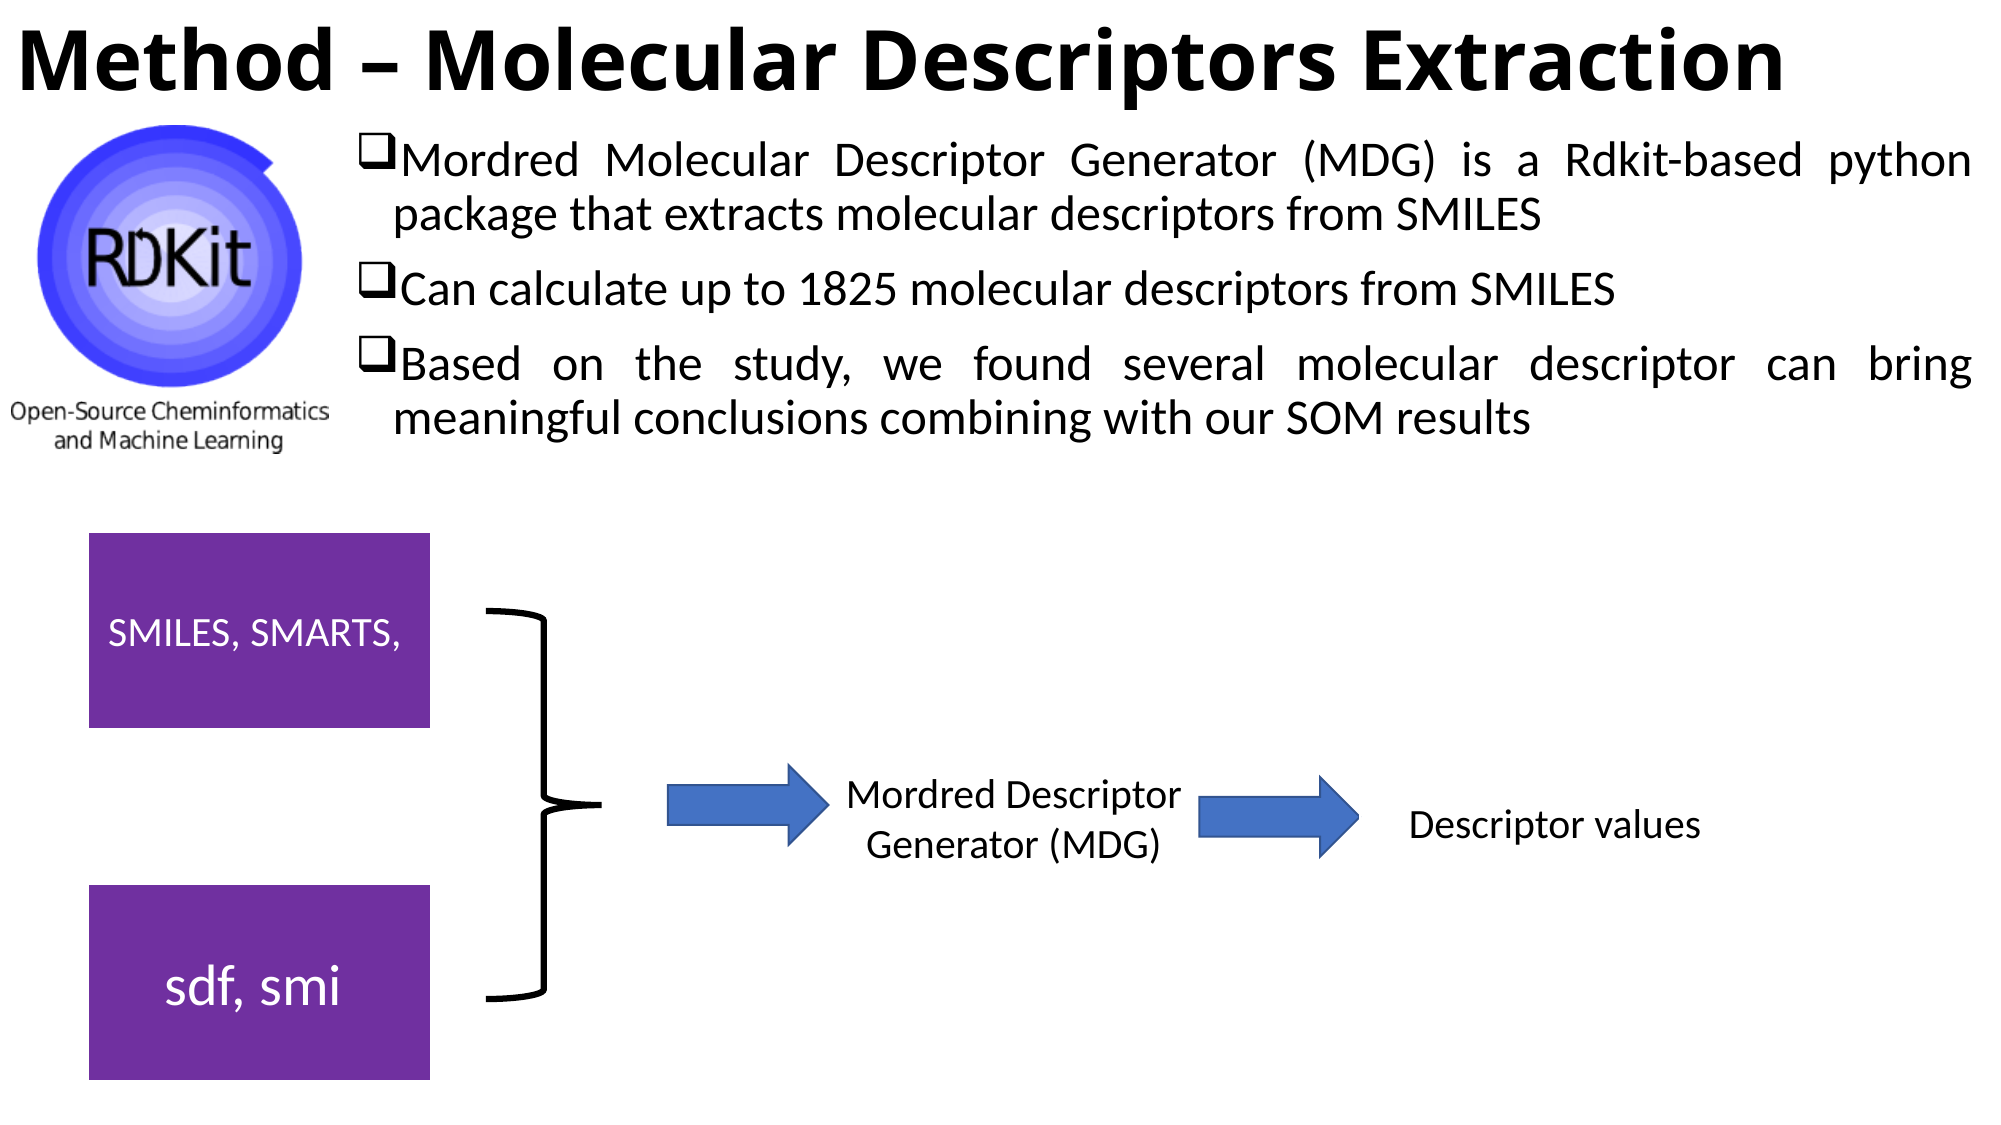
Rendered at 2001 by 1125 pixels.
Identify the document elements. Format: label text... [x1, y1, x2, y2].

title Method – Molecular Descriptors Extraction [0, 0, 2000, 126]
list Mordred Molecular Descriptor Generator (MDG) is a Rdkit-based python package that extracts molecular descriptors from SMILES Can calculate up to 1825 molecular descriptors from SMILES Based on the study, we found several molecular descriptor can bring meaningful conclusions combining with our SOM results [340, 125, 1989, 454]
text_box Mordred Descriptor Generator (MDG) [754, 748, 1274, 886]
text_box [1198, 774, 1359, 860]
text_box [666, 762, 830, 848]
text_box SMILES, SMARTS, [87, 531, 432, 730]
text_box sdf, smi [87, 883, 432, 1082]
text_box Descriptor values [1359, 763, 1751, 880]
picture [11, 125, 329, 454]
text_box [485, 610, 602, 1000]
